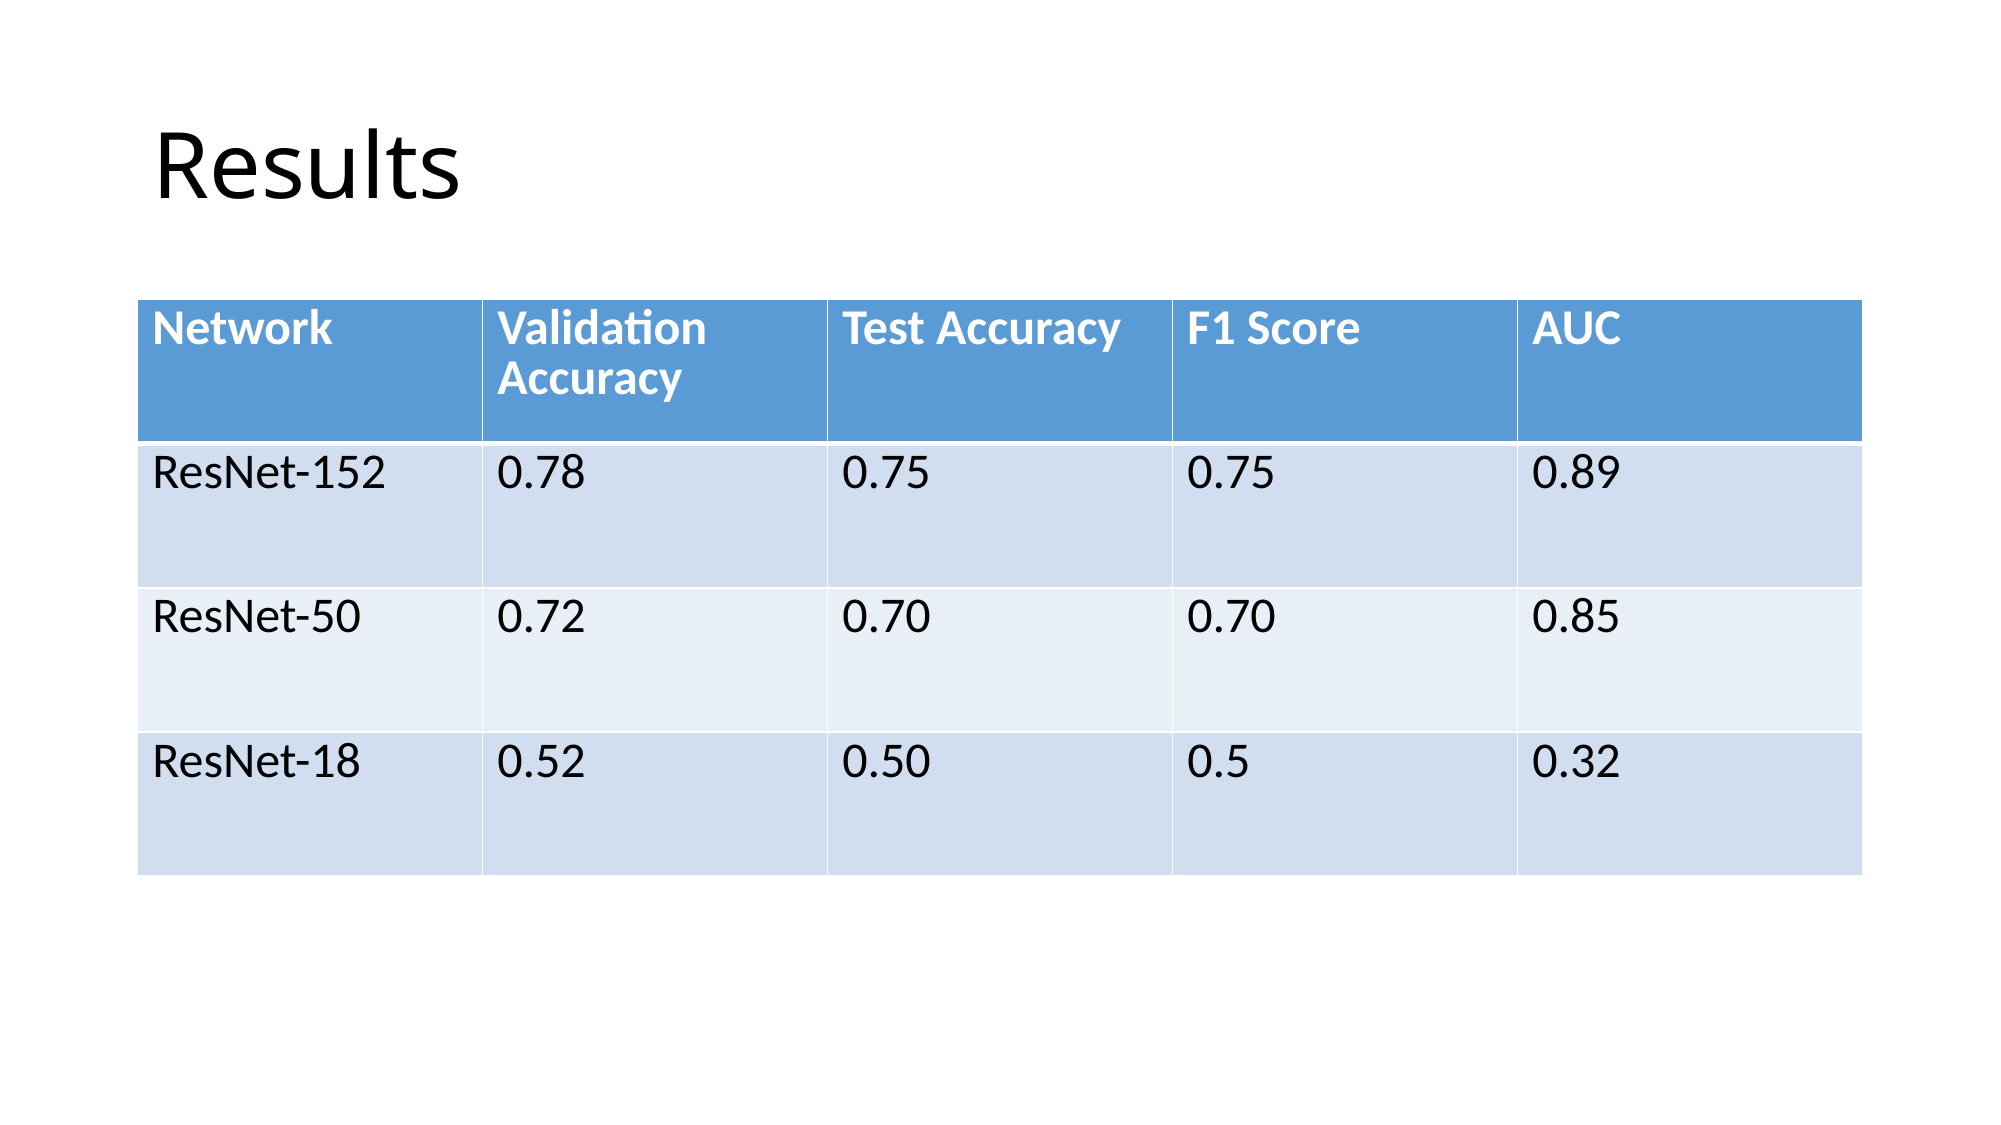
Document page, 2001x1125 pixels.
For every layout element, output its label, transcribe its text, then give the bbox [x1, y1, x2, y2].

table_header Validation Accuracy [483, 300, 827, 441]
table_cell 0.85 [1518, 589, 1862, 731]
table_header F1 Score [1173, 300, 1517, 441]
table_header Test Accuracy [828, 300, 1172, 441]
table_cell 0.75 [1173, 446, 1517, 587]
table_cell 0.72 [483, 589, 827, 731]
table_cell 0.75 [828, 446, 1172, 587]
table_cell 0.5 [1173, 733, 1517, 875]
table_cell 0.32 [1518, 733, 1862, 875]
table_cell 0.89 [1518, 446, 1862, 587]
table_cell ResNet-152 [138, 446, 482, 587]
table_header AUC [1518, 300, 1862, 441]
table_cell 0.70 [828, 589, 1172, 731]
table_cell 0.50 [828, 733, 1172, 875]
table_cell 0.70 [1173, 589, 1517, 731]
table_cell ResNet-50 [138, 589, 482, 731]
table_cell ResNet-18 [138, 733, 482, 875]
table_cell 0.52 [483, 733, 827, 875]
table_cell 0.78 [483, 446, 827, 587]
title Results [137, 59, 1863, 278]
table_header Network [138, 300, 482, 441]
